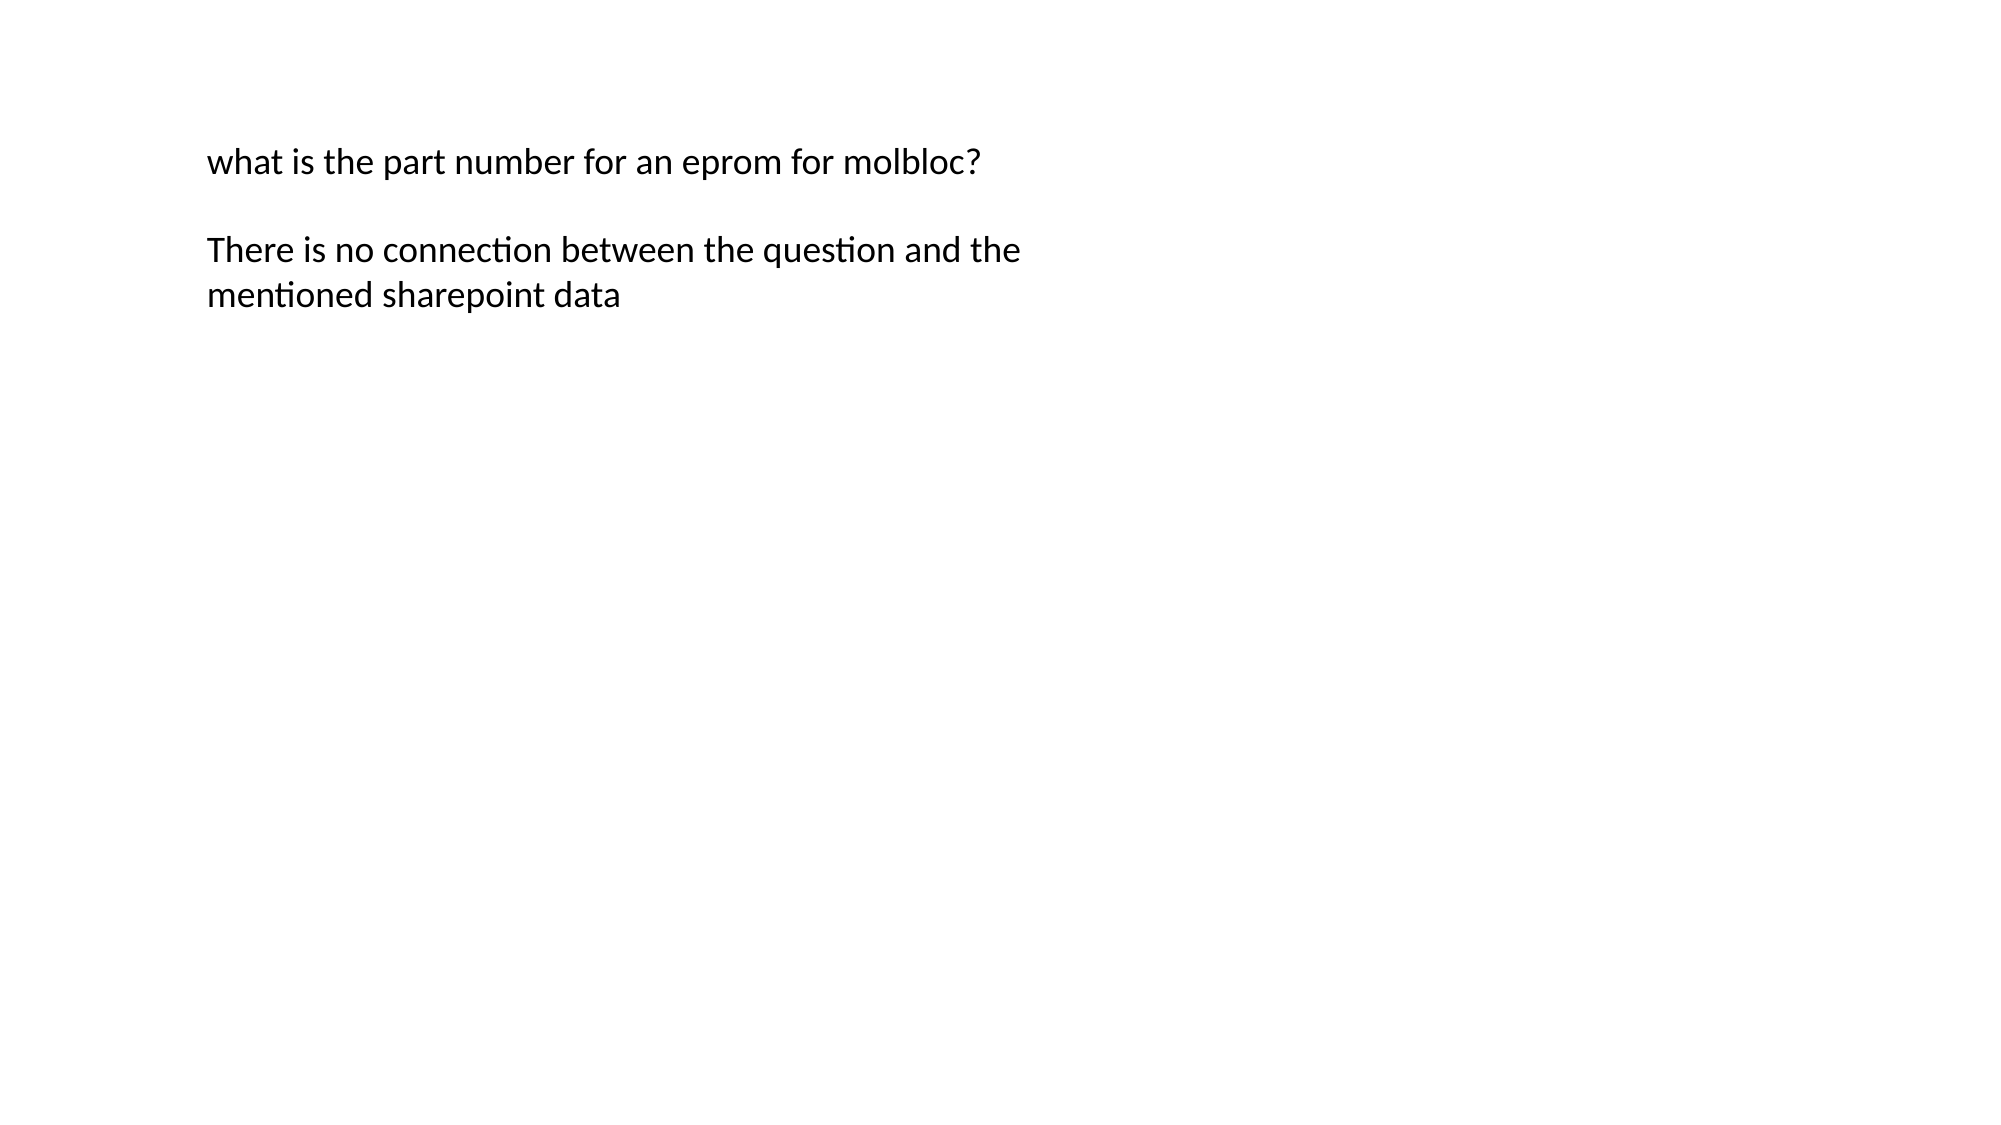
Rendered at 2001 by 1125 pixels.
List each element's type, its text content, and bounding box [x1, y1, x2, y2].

text_box There is no connection between the question and the mentioned sharepoint data [192, 217, 1193, 323]
text_box what is the part number for an eprom for molbloc? [192, 129, 1193, 190]
